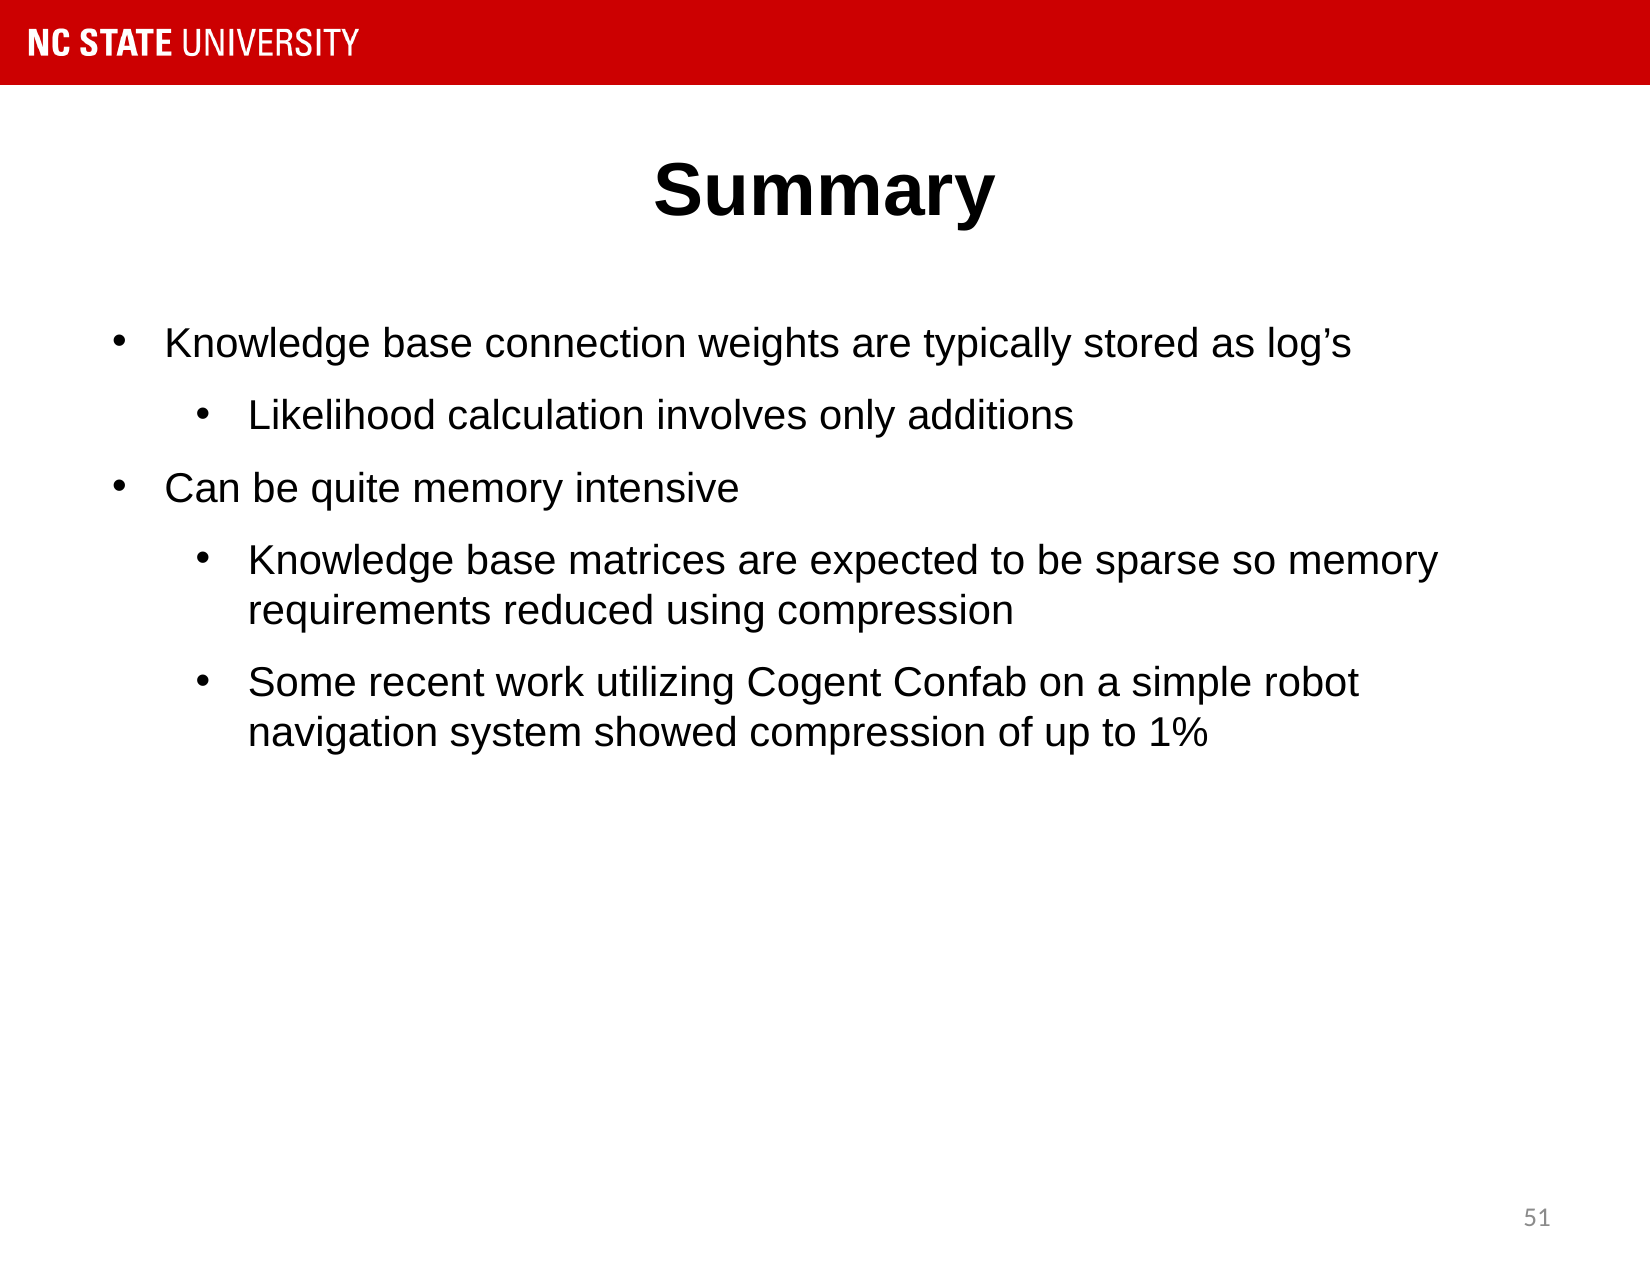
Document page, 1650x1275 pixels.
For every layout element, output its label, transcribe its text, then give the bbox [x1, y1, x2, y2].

slide_number 51 [1182, 1181, 1568, 1250]
title Summary [123, 101, 1527, 269]
picture [0, 0, 1650, 85]
subtitle Knowledge base connection weights are typically stored as log’s Likelihood calculation involves only additions Can be quite memory intensive Knowledge base matrices are expected to be sparse so memory requirements reduced using compression Some recent work utilizing Cogent Confab on a simple robot navigation system showed compression of up to 1% [95, 307, 1567, 1121]
